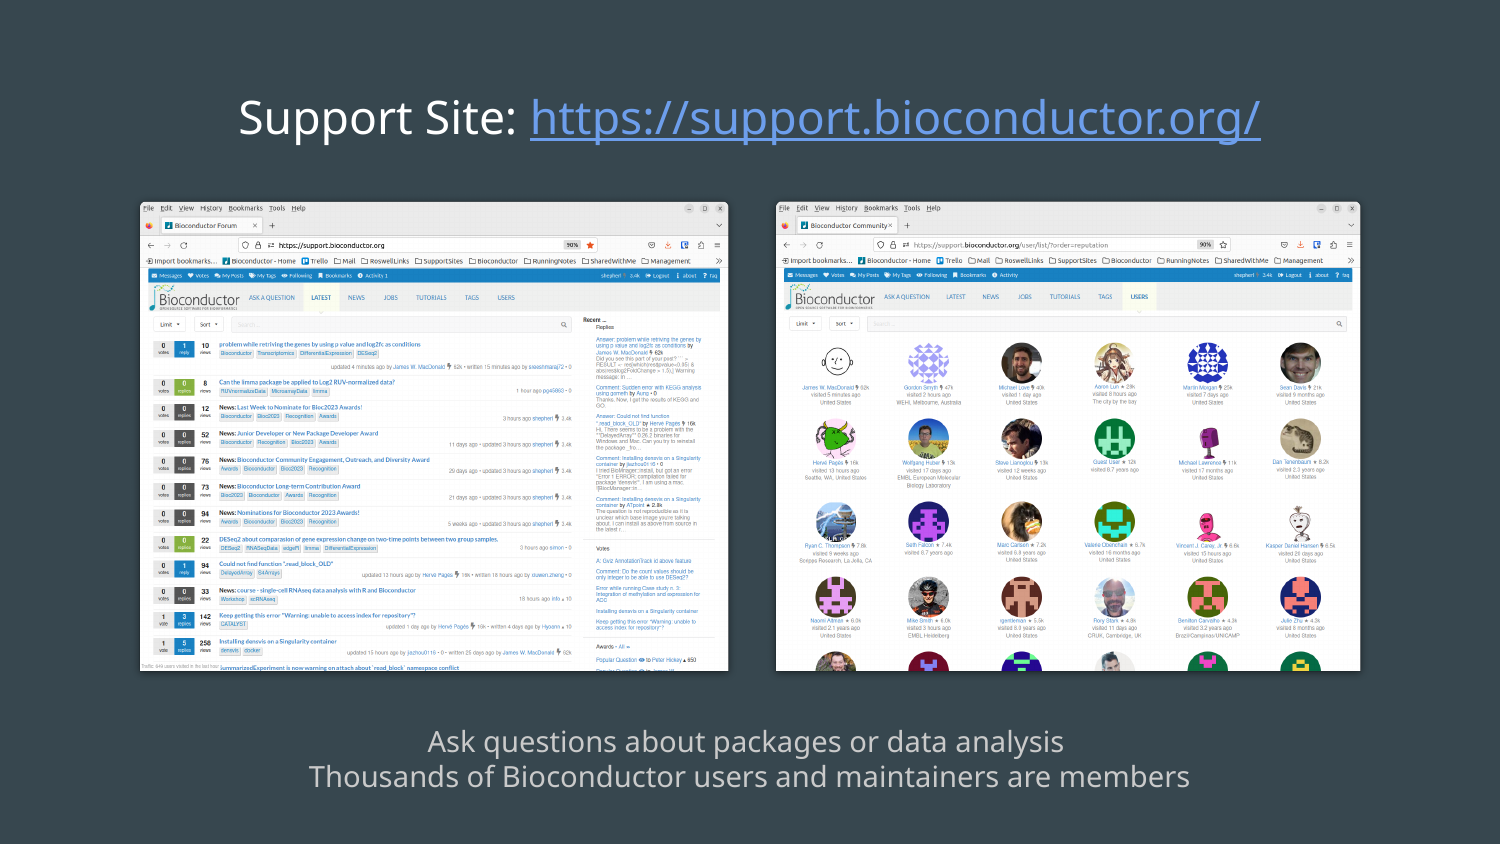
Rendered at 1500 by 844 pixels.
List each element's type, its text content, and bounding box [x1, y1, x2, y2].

picture [764, 191, 1372, 684]
title Support Site: https://support.bioconductor.org/ [51, 72, 1449, 167]
text_box Ask questions about packages or data analysis Thousands of Bioconductor users and maintainers are members [228, 708, 1272, 809]
picture [128, 191, 740, 684]
